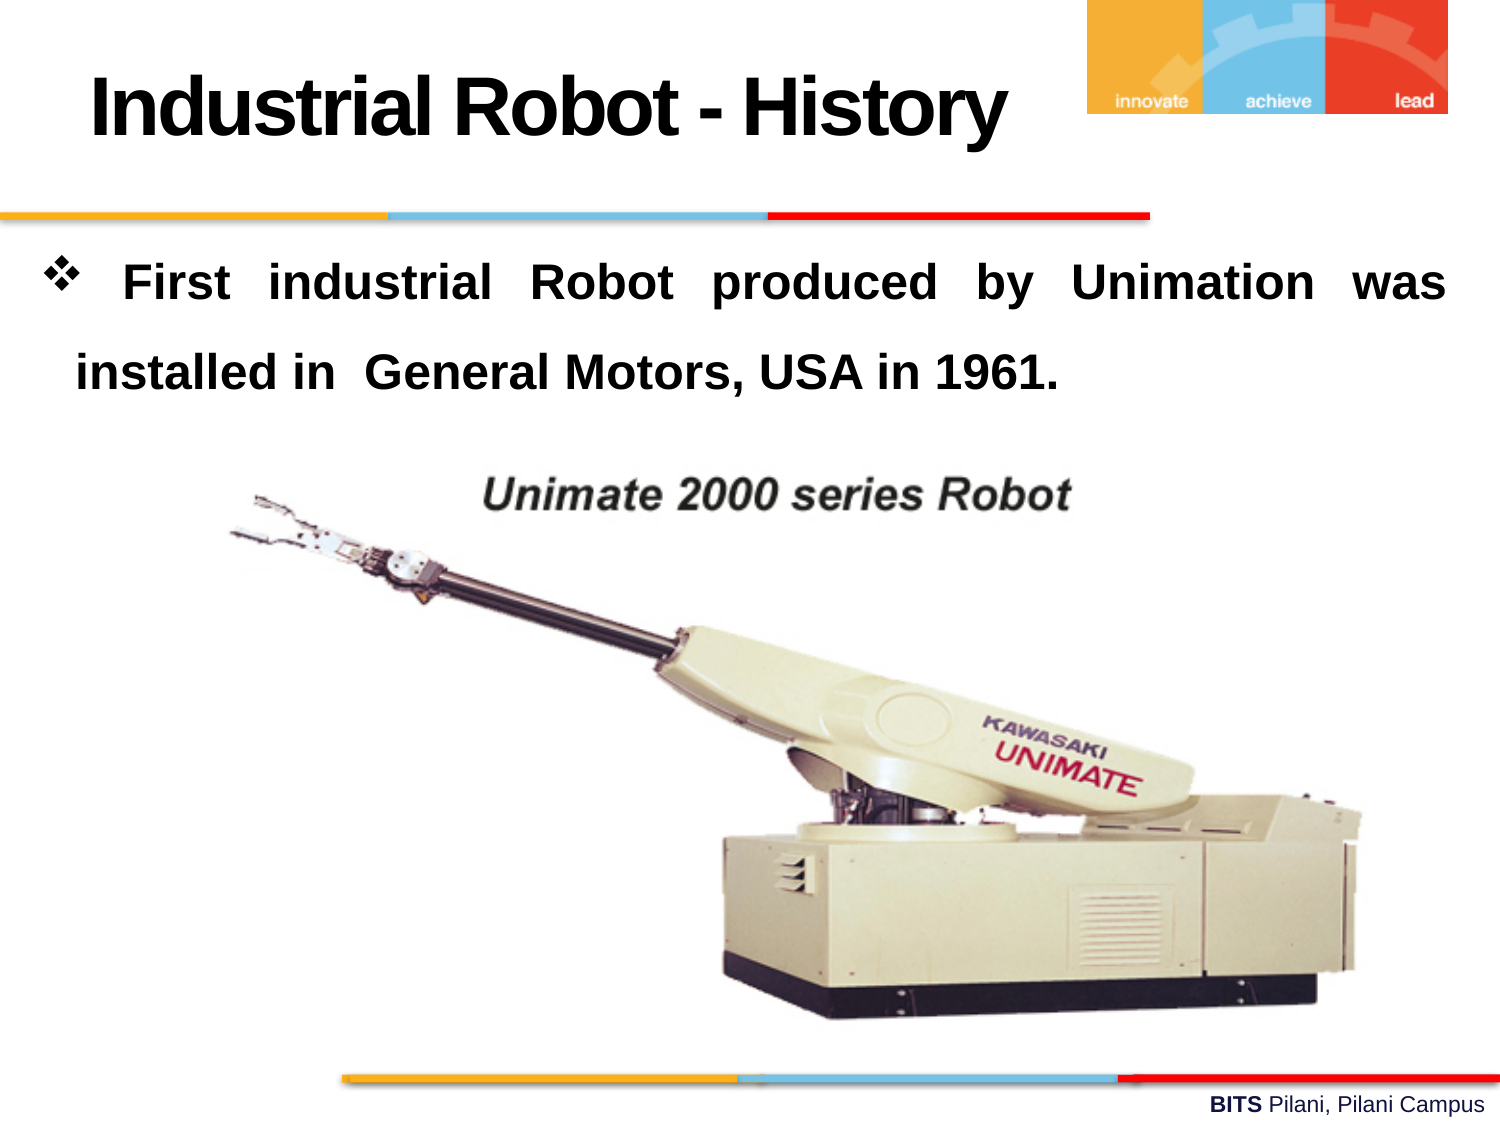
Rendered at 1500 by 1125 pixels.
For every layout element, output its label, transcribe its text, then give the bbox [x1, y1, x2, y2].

text_box First industrial Robot produced by Unimation was installed in General Motors, USA in 1961. [24, 212, 1463, 408]
picture [199, 449, 1391, 1065]
picture [1087, 0, 1448, 114]
text_box Industrial Robot - History [74, 45, 1425, 200]
